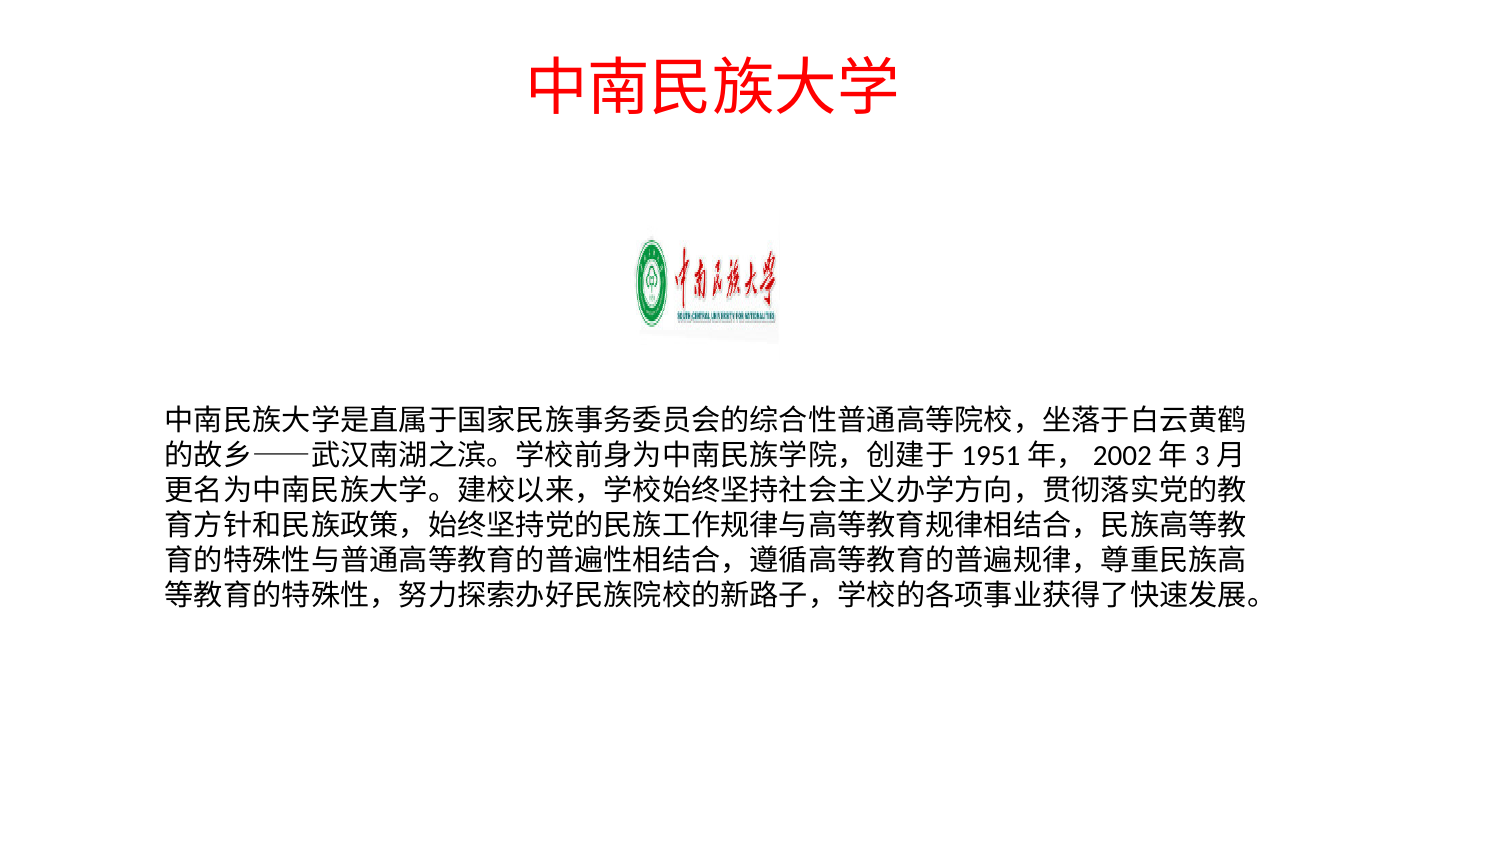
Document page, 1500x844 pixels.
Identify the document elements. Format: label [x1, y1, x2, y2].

picture [629, 210, 780, 361]
